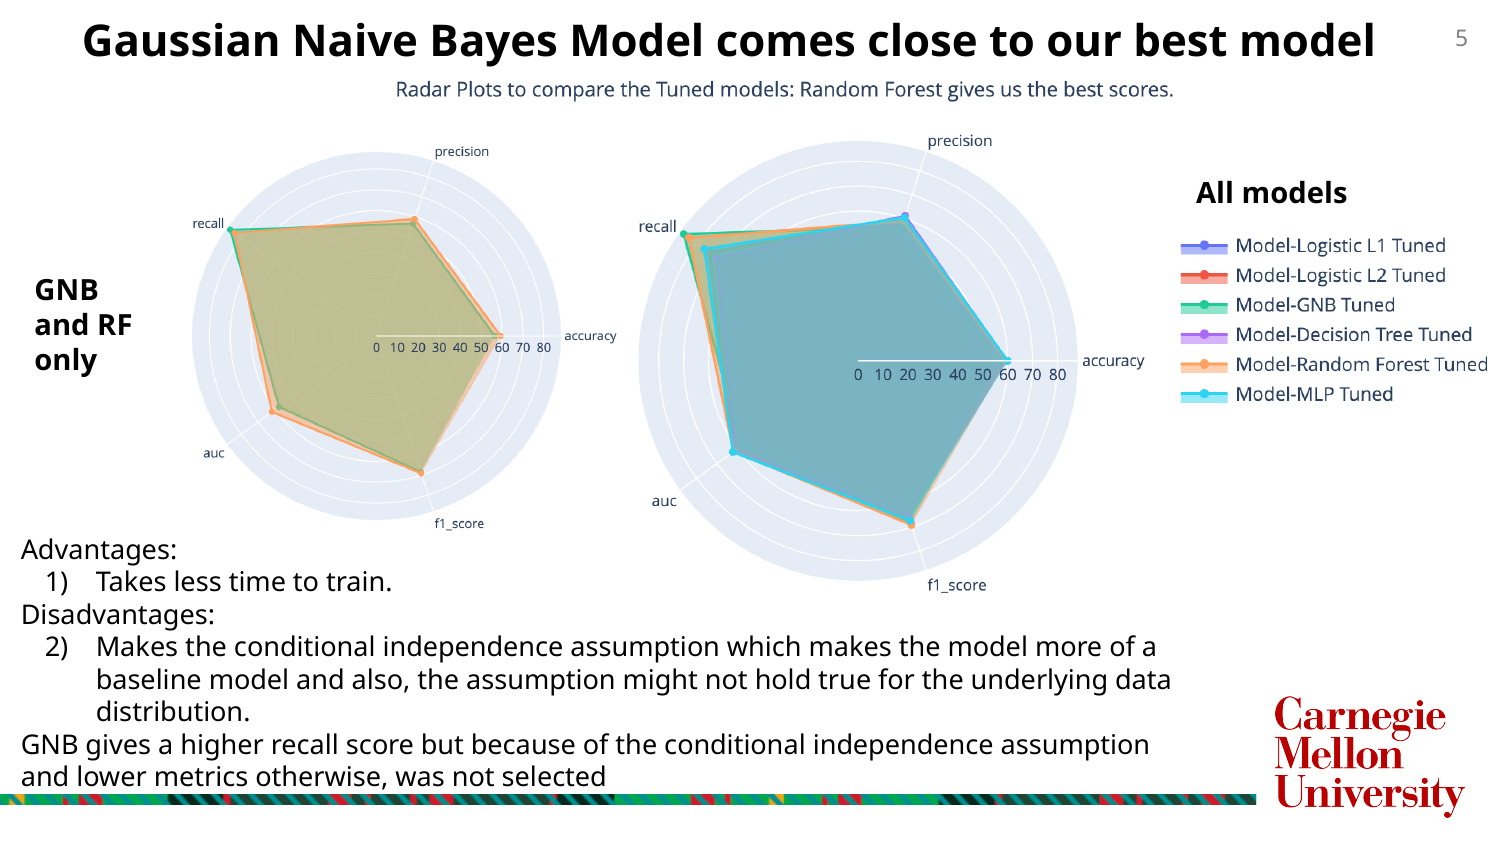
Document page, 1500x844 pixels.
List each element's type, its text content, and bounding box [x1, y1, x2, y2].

picture [1219, 794, 1257, 805]
text_box Gaussian Naive Bayes Model comes close to our best model [43, 0, 1415, 81]
picture [171, 70, 1500, 617]
picture [1275, 696, 1465, 818]
text_box Advantages: Takes less time to train. Disadvantages: Makes the conditional independence assumption which makes the model more of a baseline model and also, the assumption might not hold true for the underlying data distribution. GNB gives a higher recall score but because of the conditional independence assumption and lower metrics otherwise, was not selected [5, 517, 1219, 840]
text_box All models [1181, 159, 1415, 217]
text_box GNB and RF only [19, 256, 154, 392]
picture [0, 794, 5, 805]
